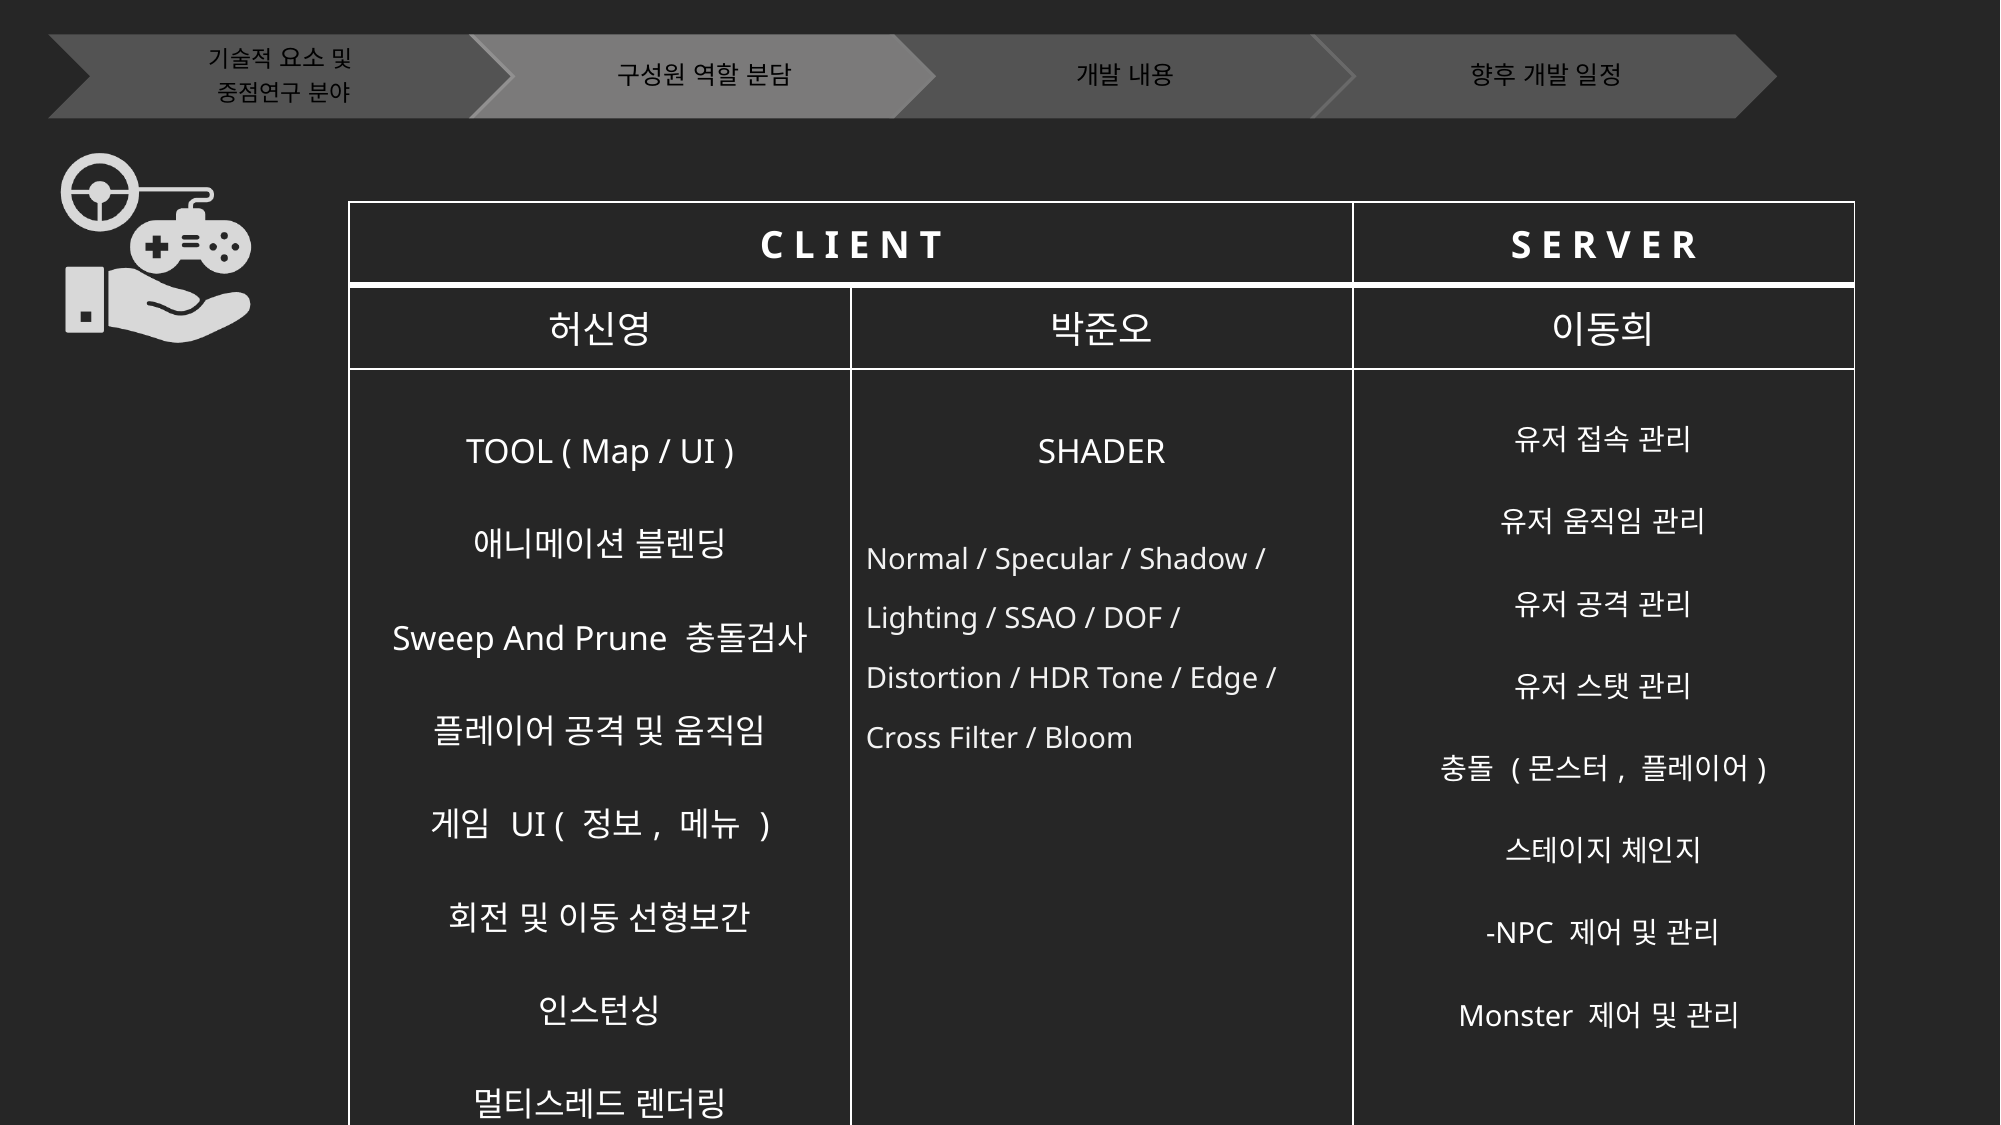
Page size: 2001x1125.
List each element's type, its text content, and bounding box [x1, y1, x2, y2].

table_cell SHADER Normal / Specular / Shadow / Lighting / SSAO / DOF / Distortion / HDR Tone / Edge / Cross Filter / Bloom [852, 370, 1352, 1125]
table_cell 박준오 [852, 288, 1352, 368]
table_header S E R V E R [1354, 203, 1854, 282]
table_cell 이동희 [1354, 288, 1854, 368]
table_cell 유저 접속 관리 유저 움직임 관리 유저 공격 관리 유저 스탯 관리 충돌 (몬스터, 플레이어) 스테이지 체인지 -NPC 제어 및 관리 Monster 제어 및 관리 [1354, 370, 1854, 1125]
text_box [47, 34, 1779, 119]
table_cell 허신영 [350, 288, 850, 368]
table_header C L I E N T [350, 203, 1352, 282]
table_cell TOOL ( Map / UI ) 애니메이션 블렌딩 Sweep And Prune 충돌검사 플레이어 공격 및 움직임 게임 UI ( 정보, 메뉴 ) 회전 및 이동 선형보간 인스턴싱 멀티스레드 렌더링 [350, 370, 850, 1125]
picture [55, 147, 256, 348]
